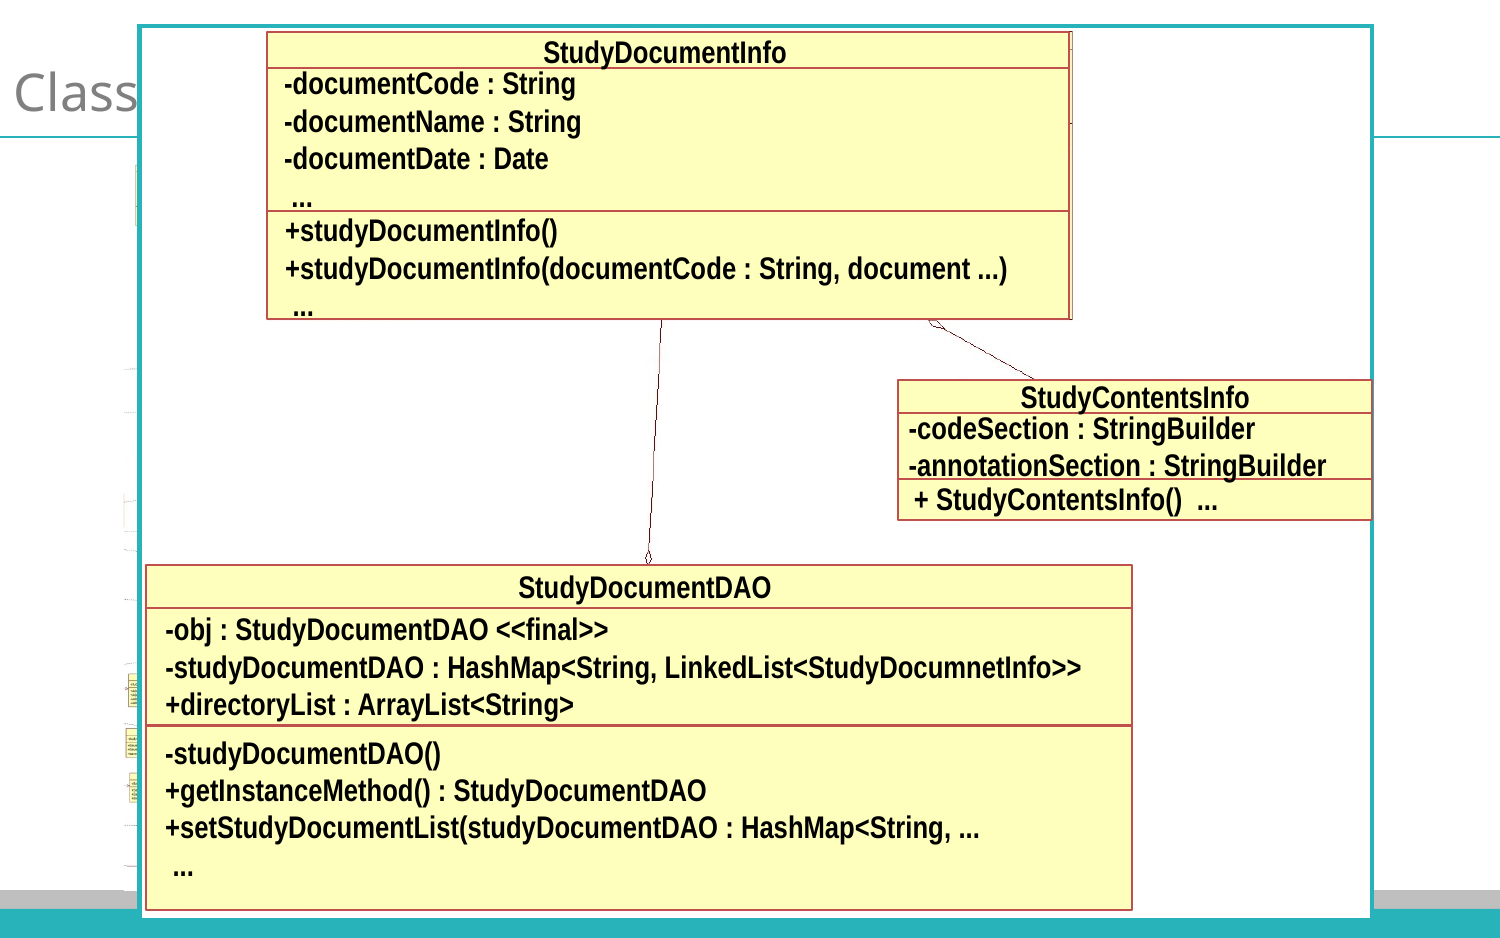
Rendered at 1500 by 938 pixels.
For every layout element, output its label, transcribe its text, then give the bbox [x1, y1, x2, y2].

text_box [0, 888, 136, 907]
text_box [145, 559, 1134, 911]
text_box [0, 907, 1500, 938]
text_box Class Diagram [0, 52, 136, 130]
picture [123, 27, 1371, 918]
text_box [266, 24, 1070, 333]
text_box [1376, 888, 1500, 907]
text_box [893, 369, 1373, 526]
